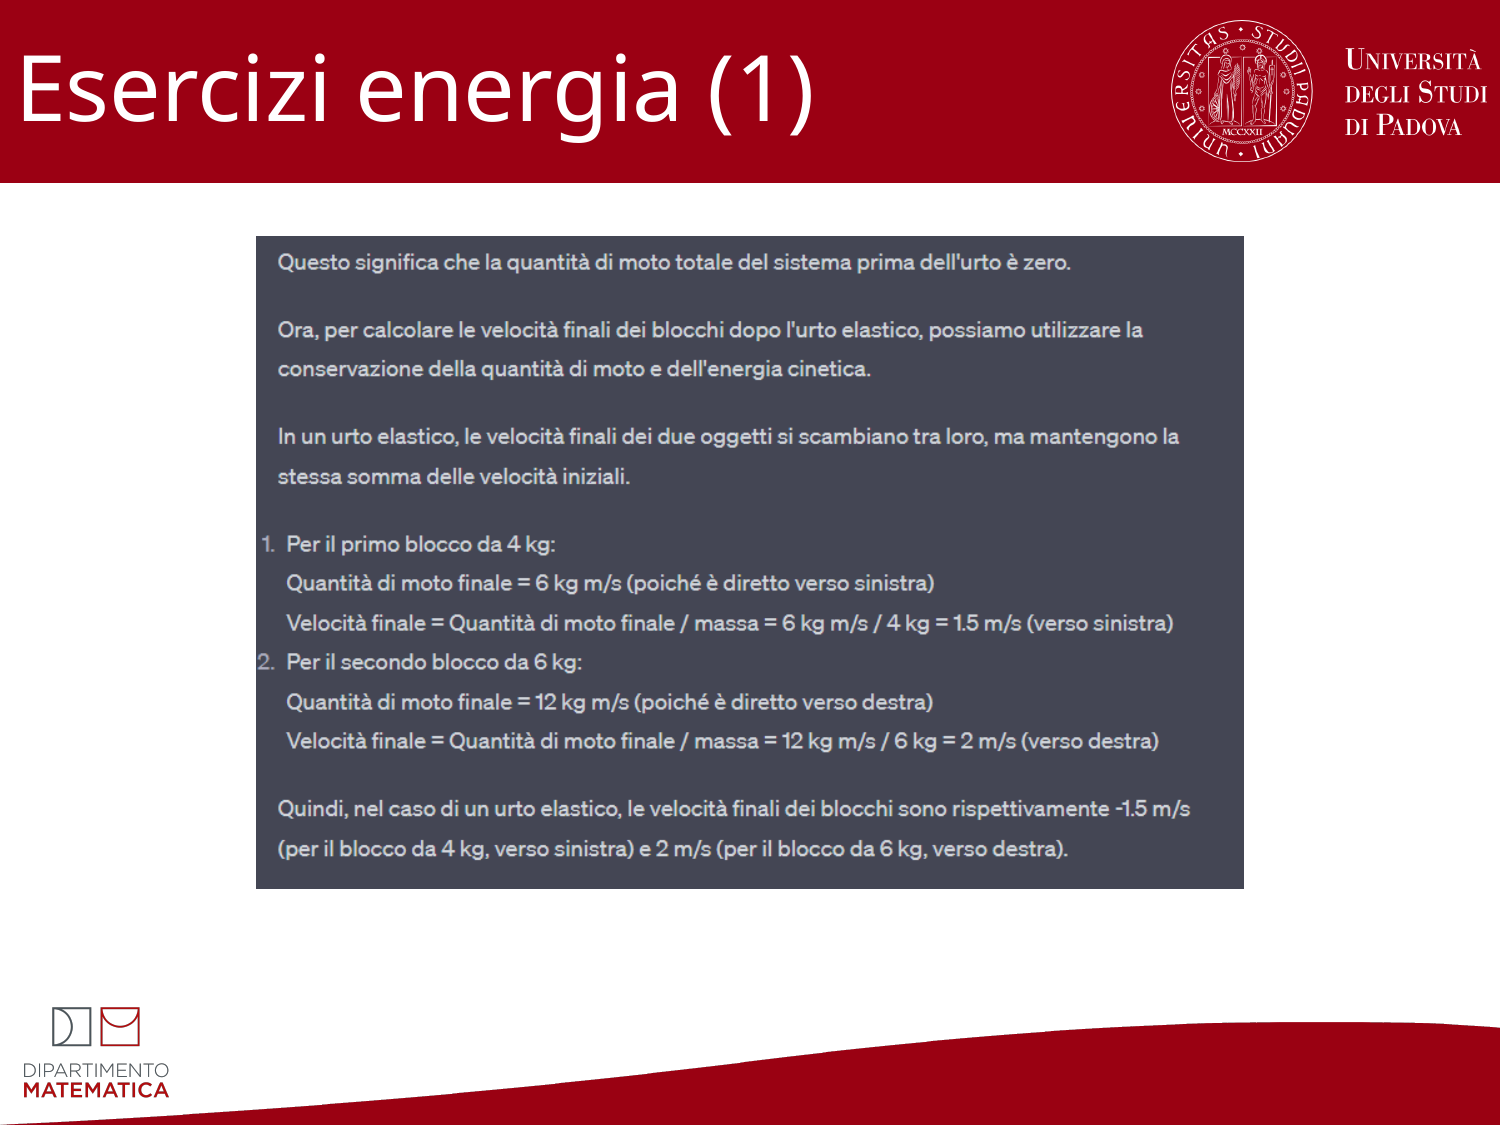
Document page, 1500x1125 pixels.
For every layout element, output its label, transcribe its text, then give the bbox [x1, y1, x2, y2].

picture [1171, 20, 1487, 162]
picture [0, 1007, 1500, 1125]
title Esercizi energia (1) [0, 0, 1159, 183]
picture [256, 236, 1244, 889]
